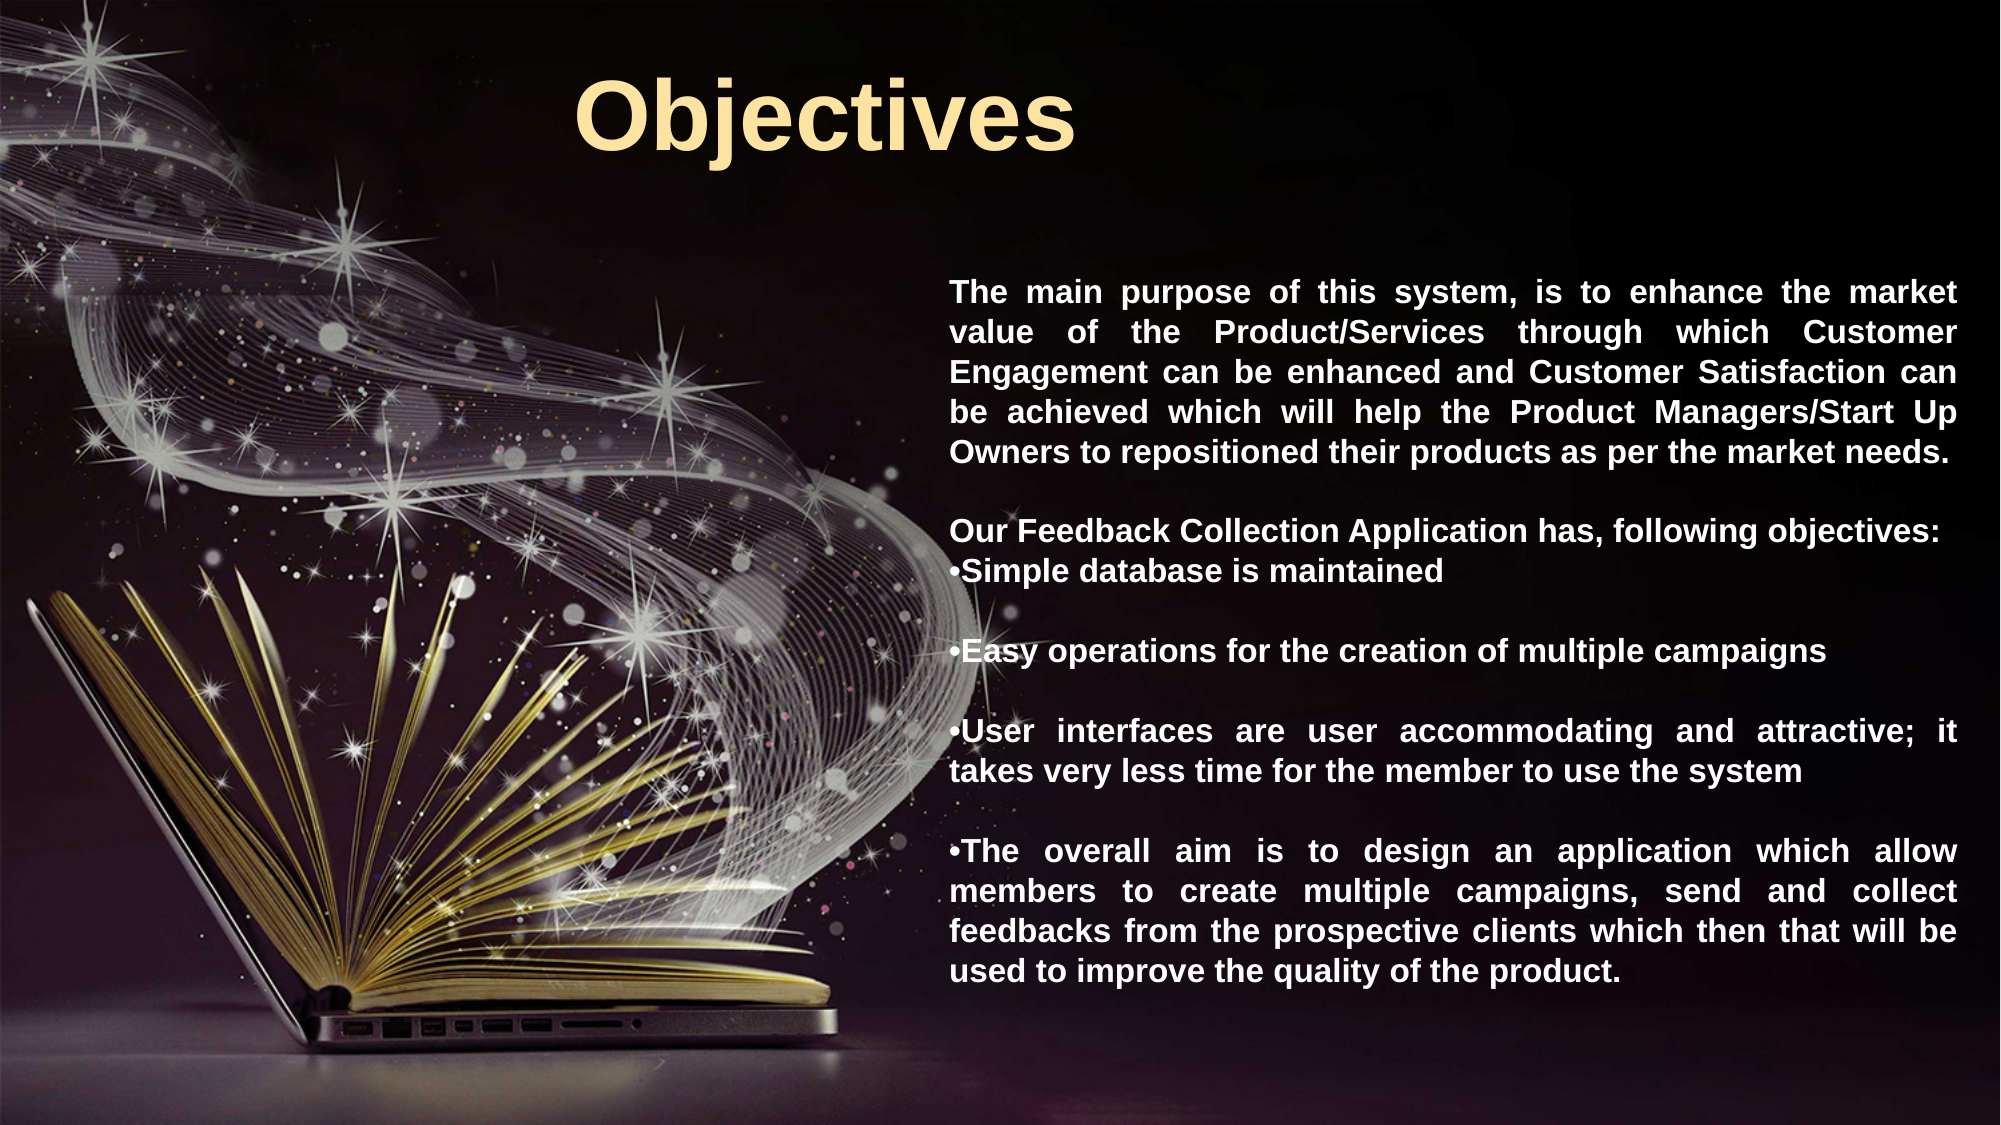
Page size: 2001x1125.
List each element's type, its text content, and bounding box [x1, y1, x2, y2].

picture [0, 0, 2001, 1125]
text_box Objectives [308, 43, 1483, 178]
text_box The main purpose of this system, is to enhance the market value of the Product/Services through which Customer Engagement can be enhanced and Customer Satisfaction can be achieved which will help the Product Managers/Start Up Owners to repositioned their products as per the market needs. Our Feedback Collection Application has, following objectives: •Simple database is maintained •Easy operations for the creation of multiple campaigns •User interfaces are user accommodating and attractive; it takes very less time for the member to use the system •The overall aim is to design an application which allow members to create multiple campaigns, send and collect feedbacks from the prospective clients which then that will be used to improve the quality of the product. [934, 262, 1974, 1076]
